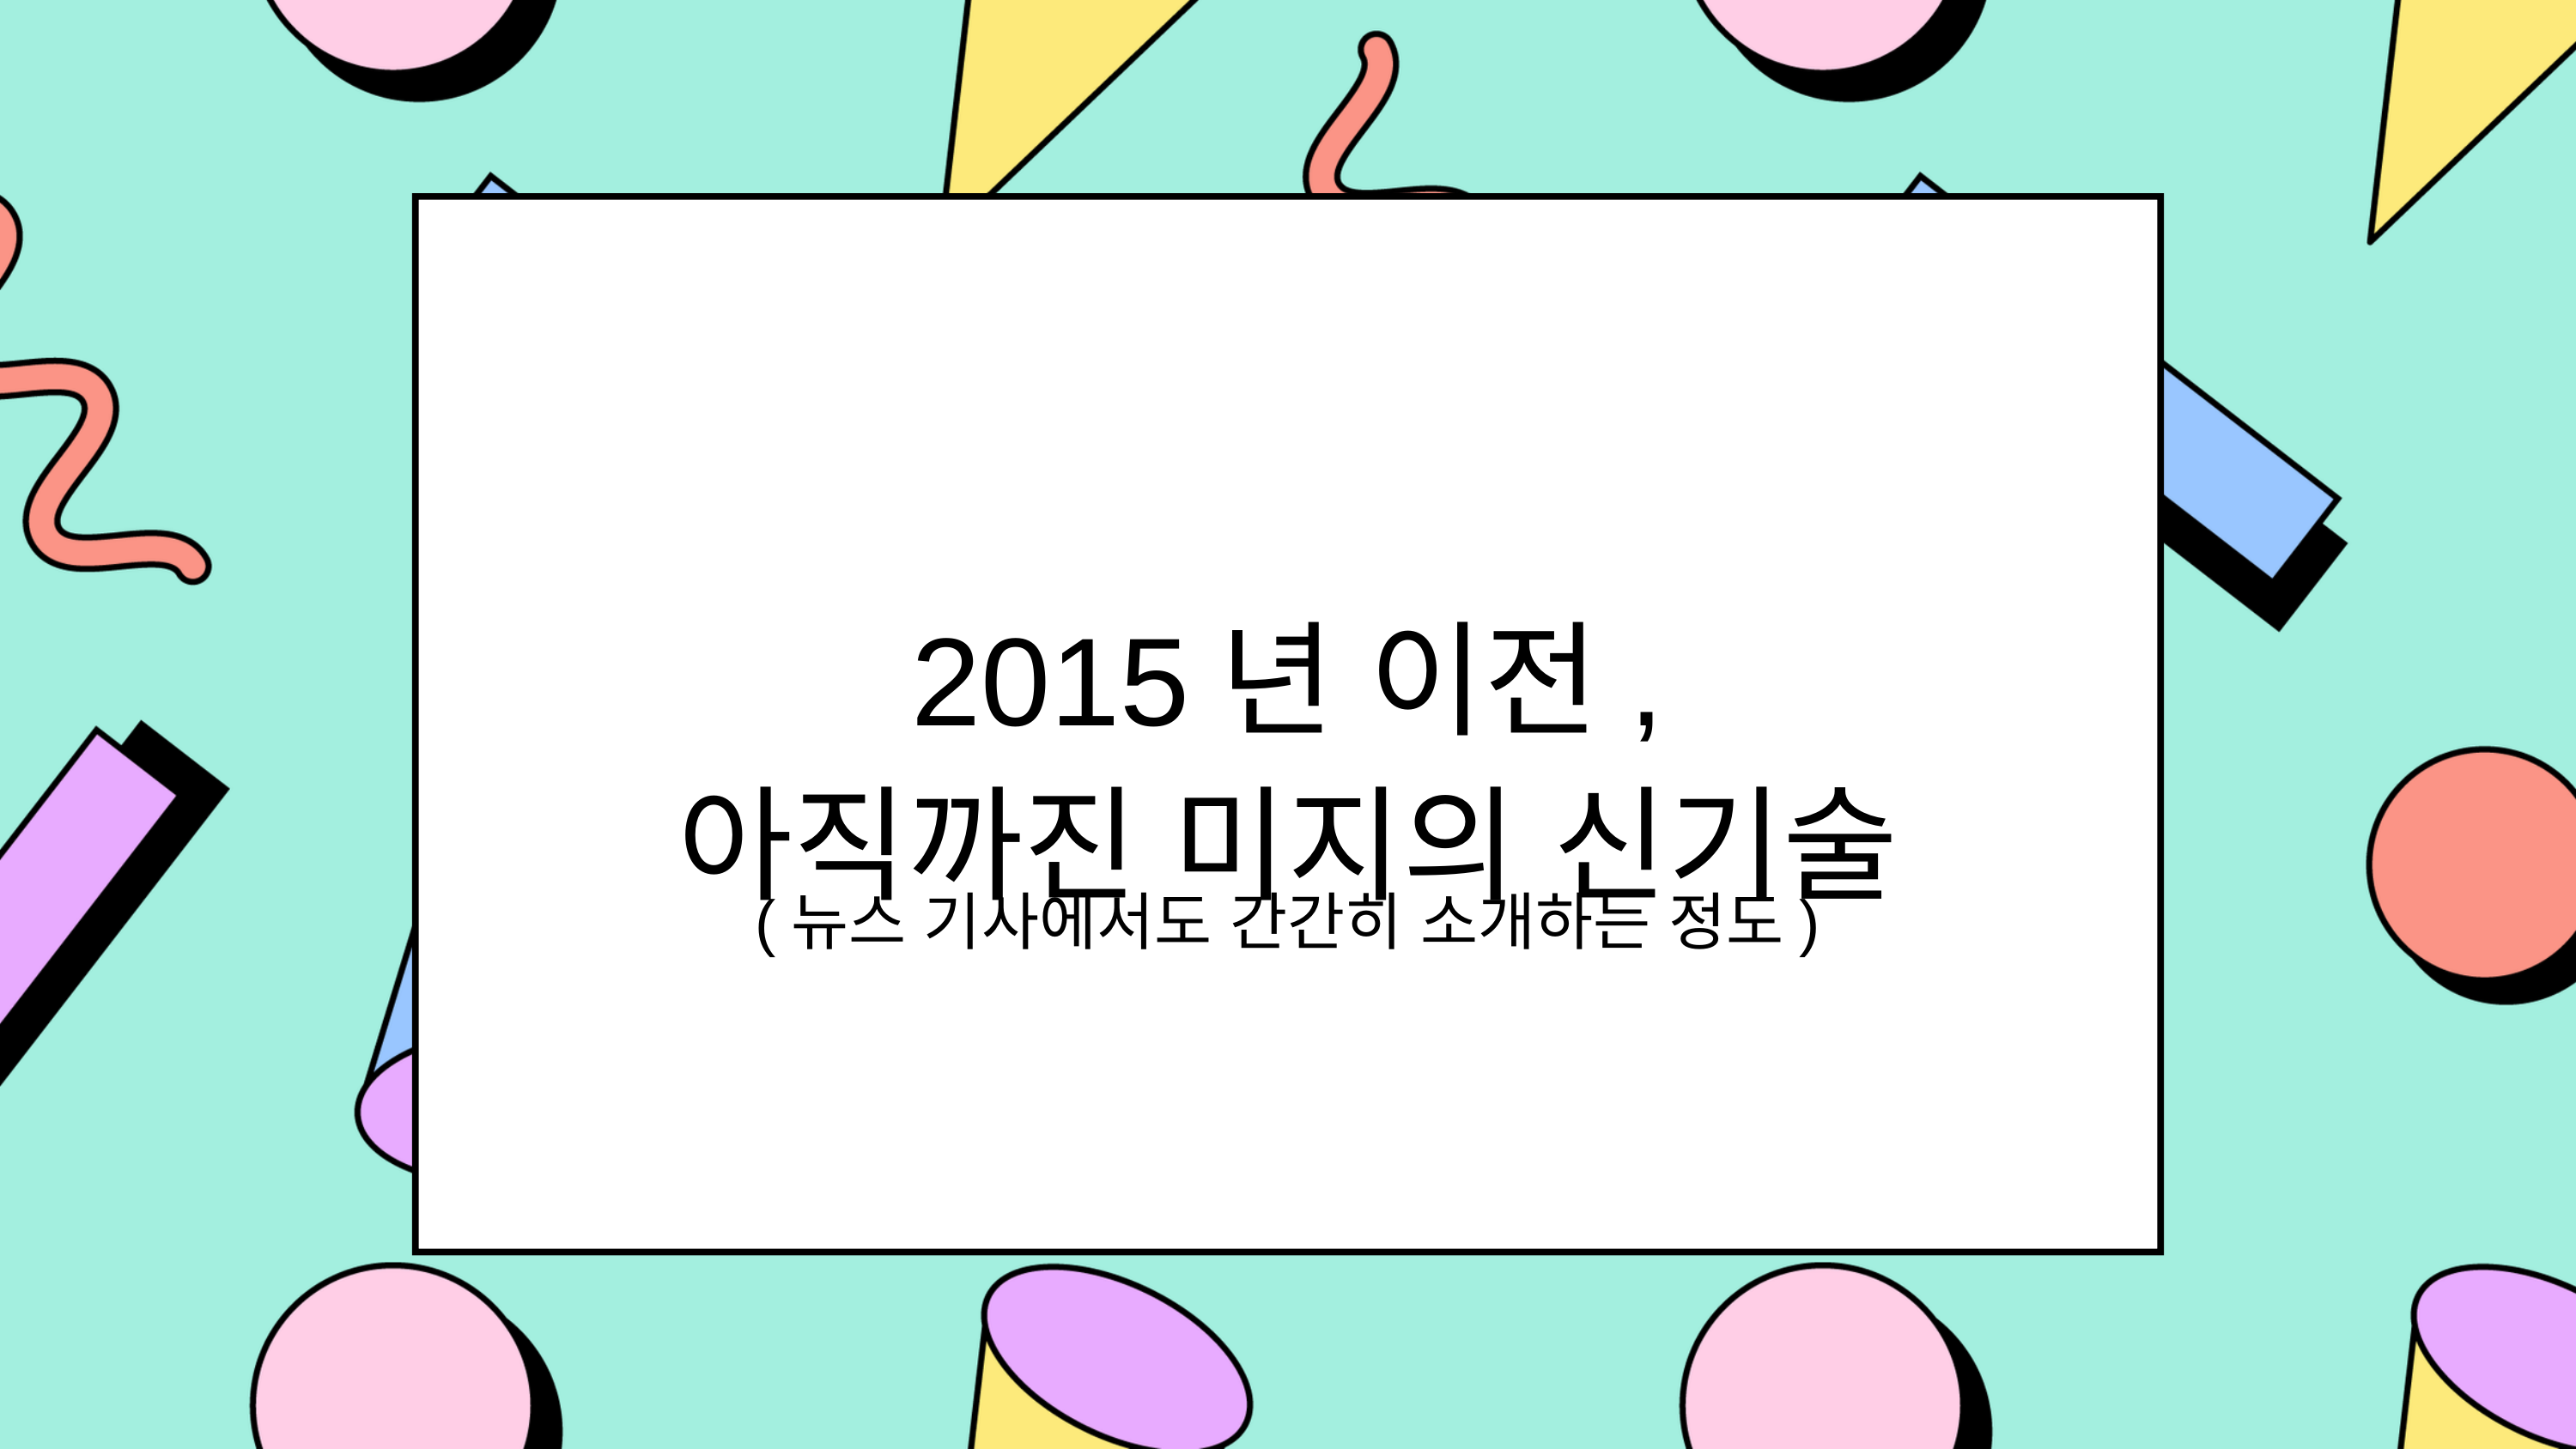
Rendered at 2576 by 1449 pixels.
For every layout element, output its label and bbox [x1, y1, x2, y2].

text_box [411, 192, 2165, 1256]
text_box [0, 0, 1473, 1449]
text_box [1473, 0, 2576, 1449]
